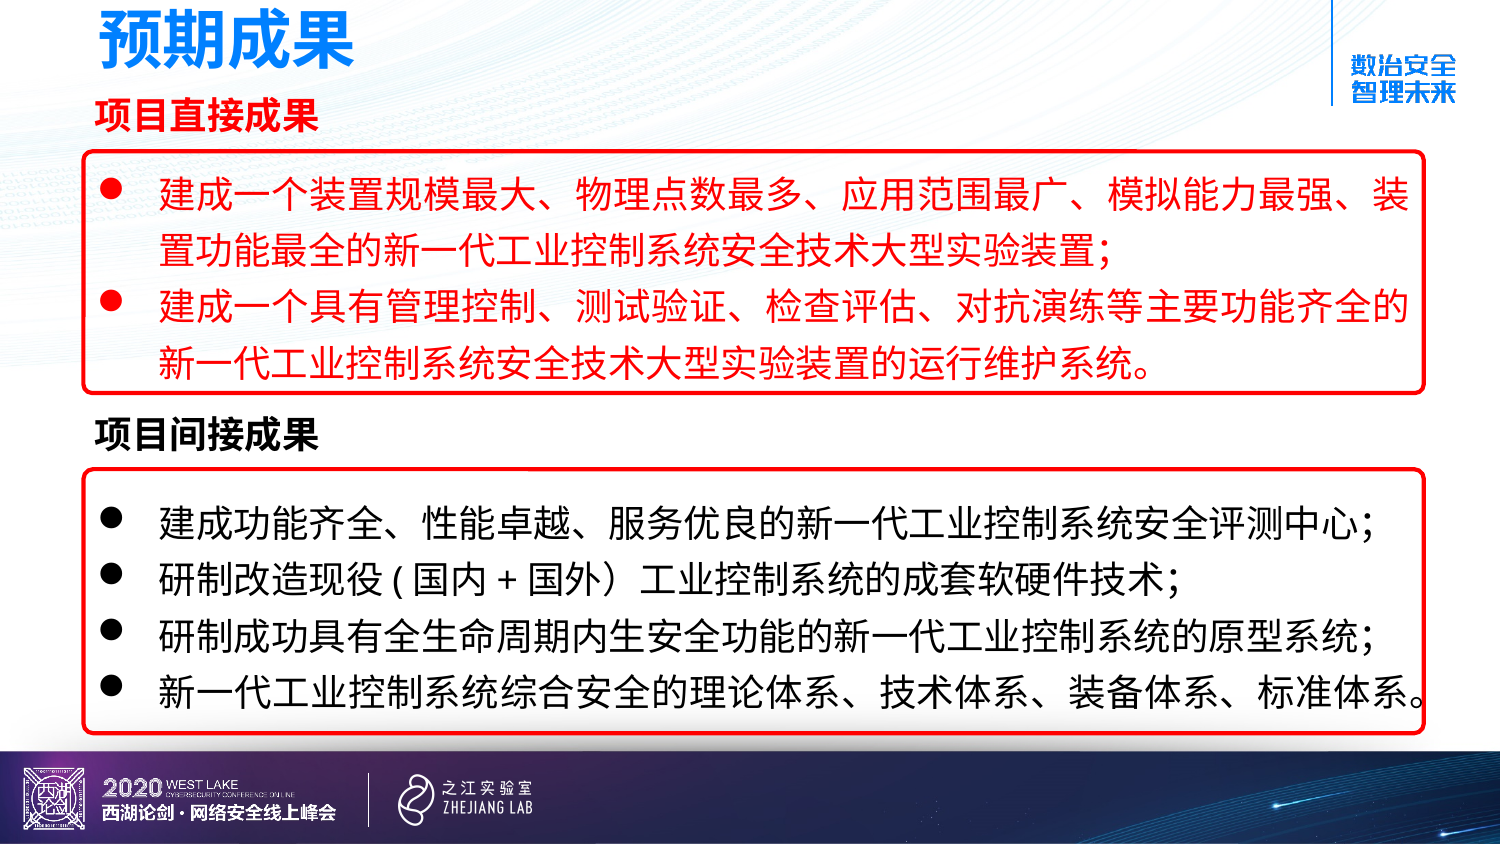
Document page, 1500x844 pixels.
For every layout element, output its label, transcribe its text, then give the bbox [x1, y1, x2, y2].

text_box 项目直接成果 [83, 81, 1143, 153]
text_box 项目间接成果 [83, 401, 1143, 472]
picture [0, 0, 1500, 844]
title 预期成果 [83, 0, 1143, 72]
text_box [315, 716, 615, 844]
text_box 建成一个装置规模最大、物理点数最多、应用范围最广、模拟能力最强、装置功能最全的新一代工业控制系统安全技术大型实验装置； 建成一个具有管理控制、测试验证、检查评估、对抗演练等主要功能齐全的新一代工业控制系统安全技术大型实验装置的运行维护系统。 [83, 151, 1424, 394]
text_box 建成功能齐全、性能卓越、服务优良的新一代工业控制系统安全评测中心； 研制改造现役(国内+国外）工业控制系统的成套软硬件技术； 研制成功具有全生命周期内生安全功能的新一代工业控制系统的原型系统； 新一代工业控制系统综合安全的理论体系、技术体系、装备体系、标准体系。 [83, 469, 1424, 734]
